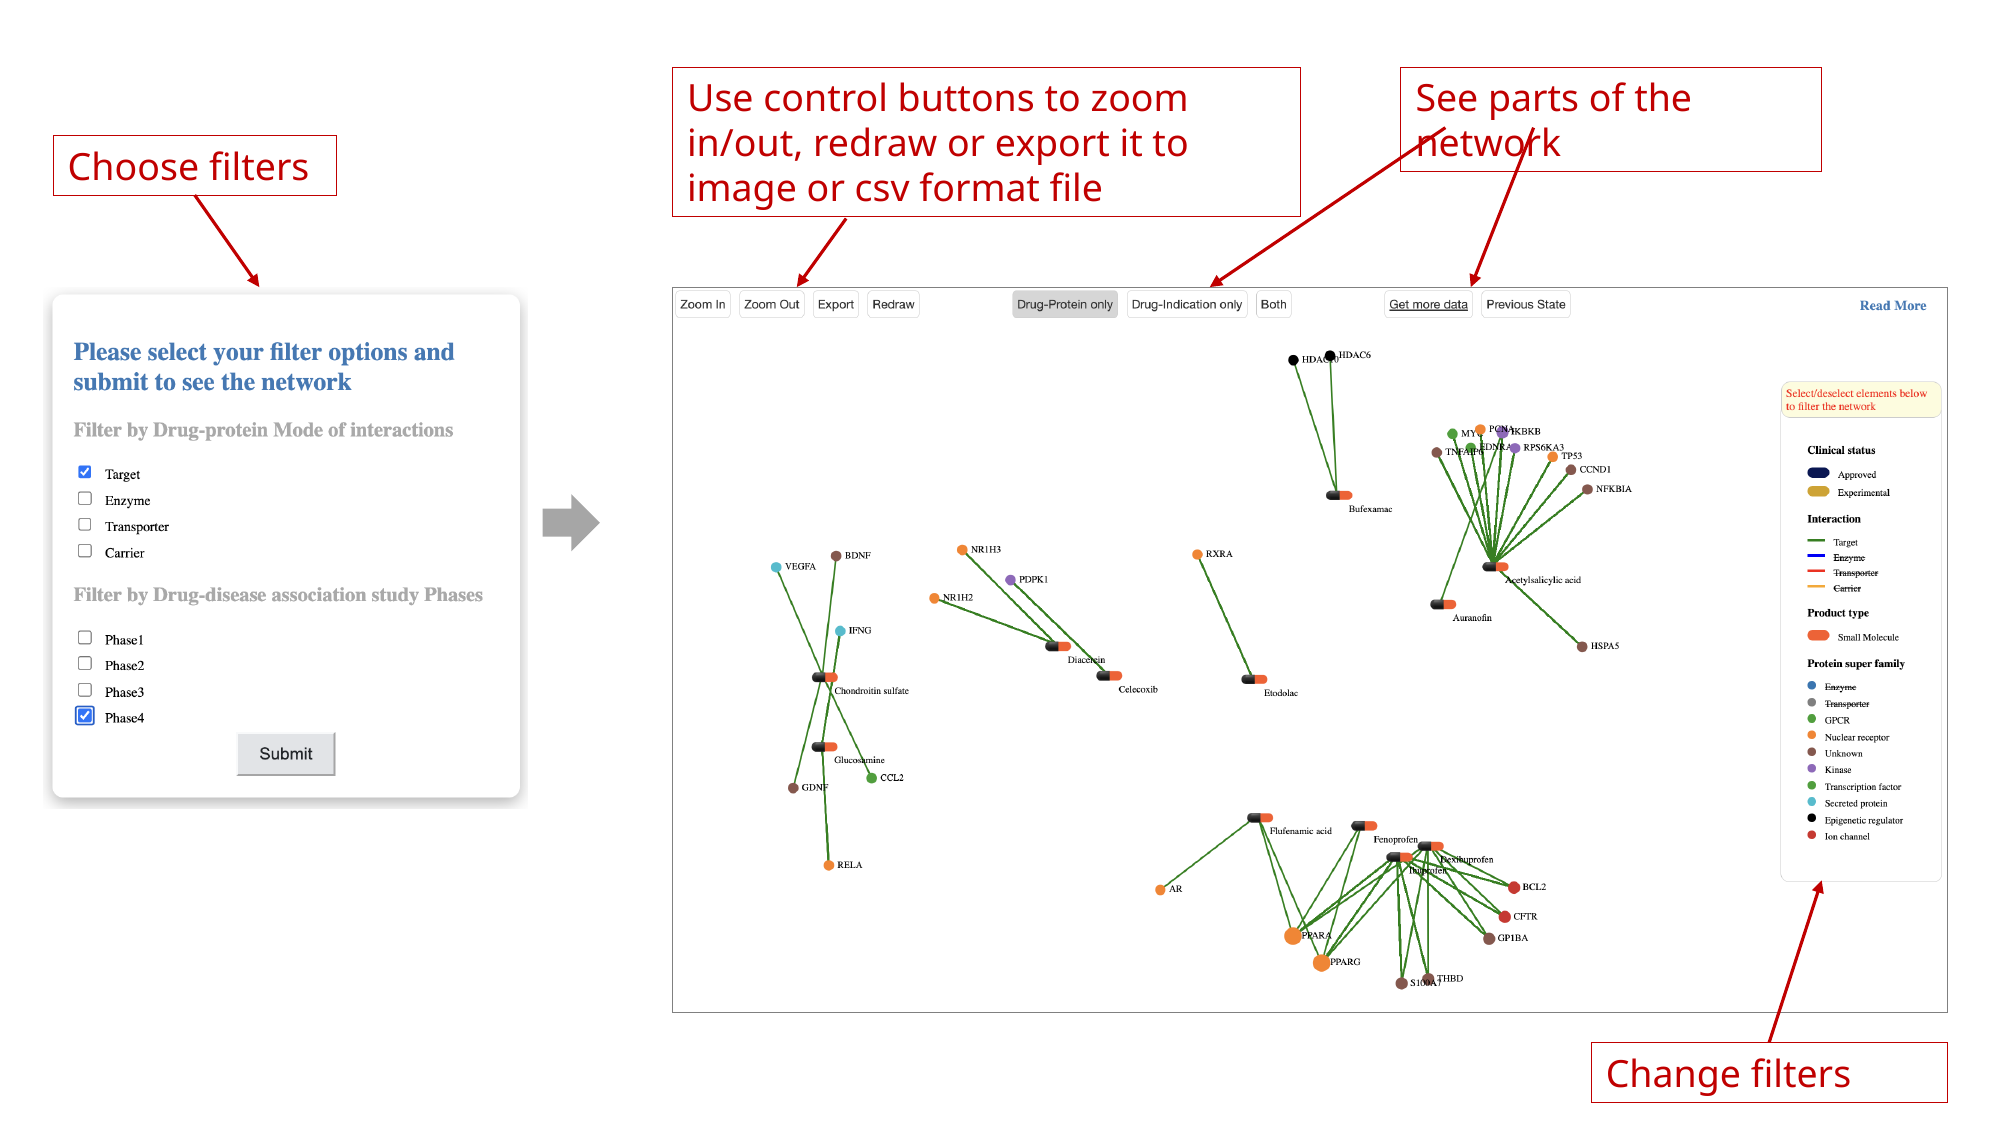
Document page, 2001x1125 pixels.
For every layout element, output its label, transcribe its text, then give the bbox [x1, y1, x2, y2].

picture [43, 286, 529, 809]
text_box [796, 217, 847, 288]
text_box Use control buttons to zoom in/out, redraw or export it to image or csv format file [672, 67, 1301, 217]
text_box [1209, 127, 1446, 288]
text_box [194, 195, 260, 288]
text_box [1768, 879, 1823, 1043]
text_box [1470, 127, 1535, 288]
text_box See parts of the network [1400, 67, 1822, 172]
text_box [542, 494, 600, 552]
text_box Change filters [1591, 1042, 1948, 1103]
text_box Choose filters [53, 135, 337, 196]
picture [671, 286, 1948, 1013]
